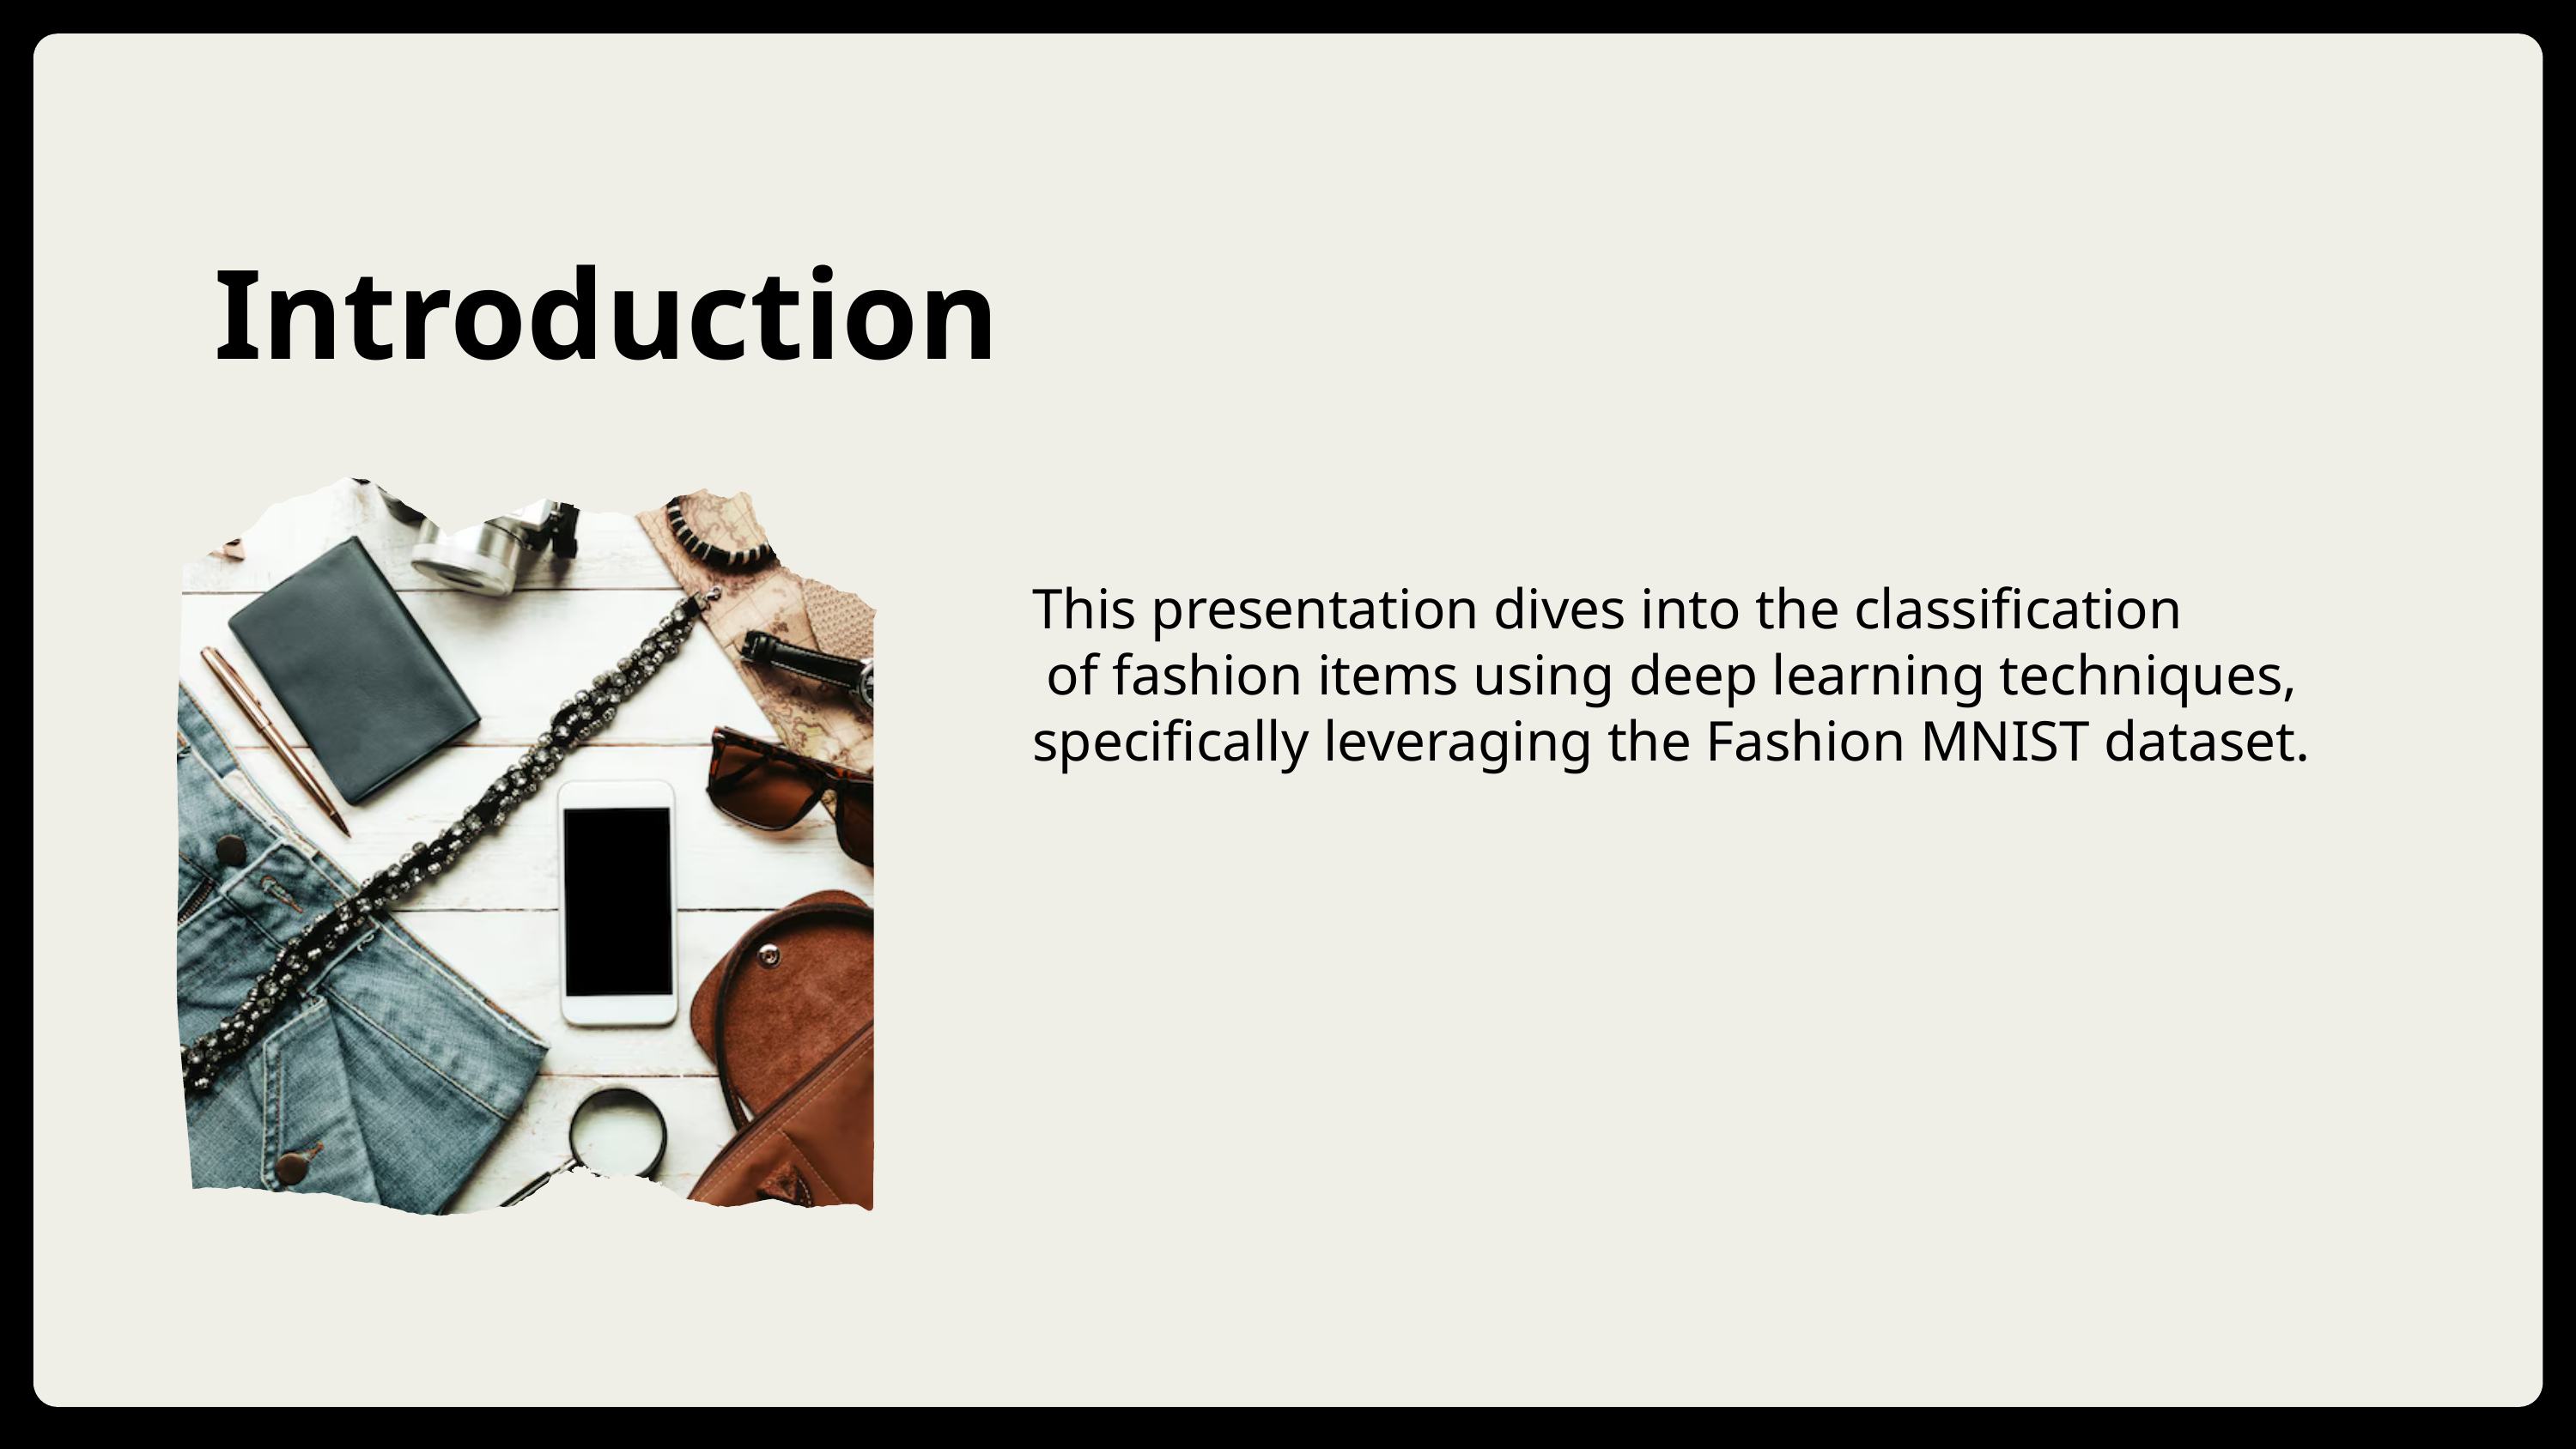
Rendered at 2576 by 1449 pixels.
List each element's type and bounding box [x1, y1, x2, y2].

text_box [176, 477, 878, 1217]
text_box [33, 33, 2543, 1408]
